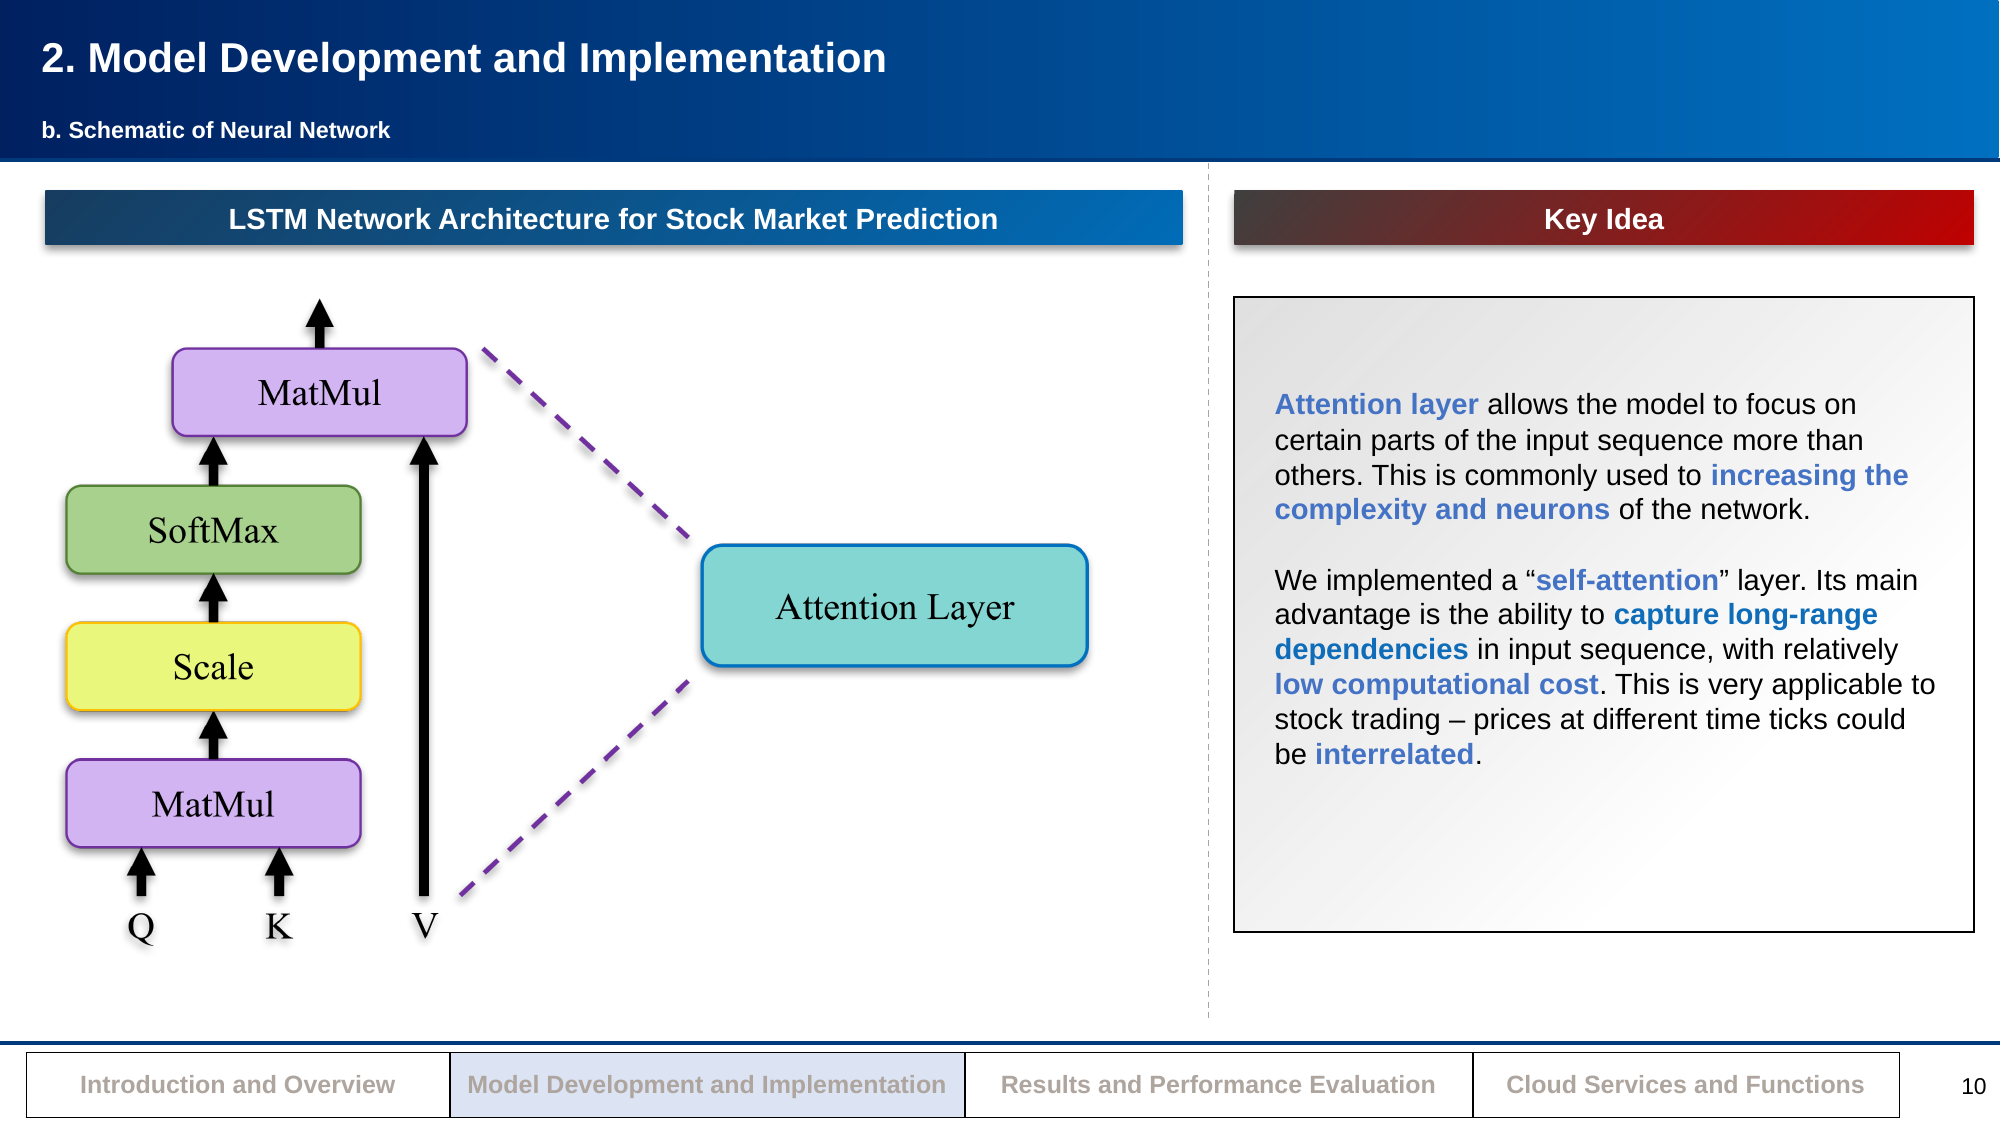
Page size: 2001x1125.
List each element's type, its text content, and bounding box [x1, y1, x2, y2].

text_box LSTM Network Architecture for Stock Market Prediction [45, 190, 1183, 245]
picture [57, 269, 1089, 971]
title 2. Model Development and Implementation [26, 20, 1783, 99]
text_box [1234, 296, 1975, 933]
text_box Key Idea [1234, 190, 1974, 245]
list b. Schematic of Neural Network [26, 110, 1783, 151]
slide_number 10 [1942, 1059, 1999, 1111]
